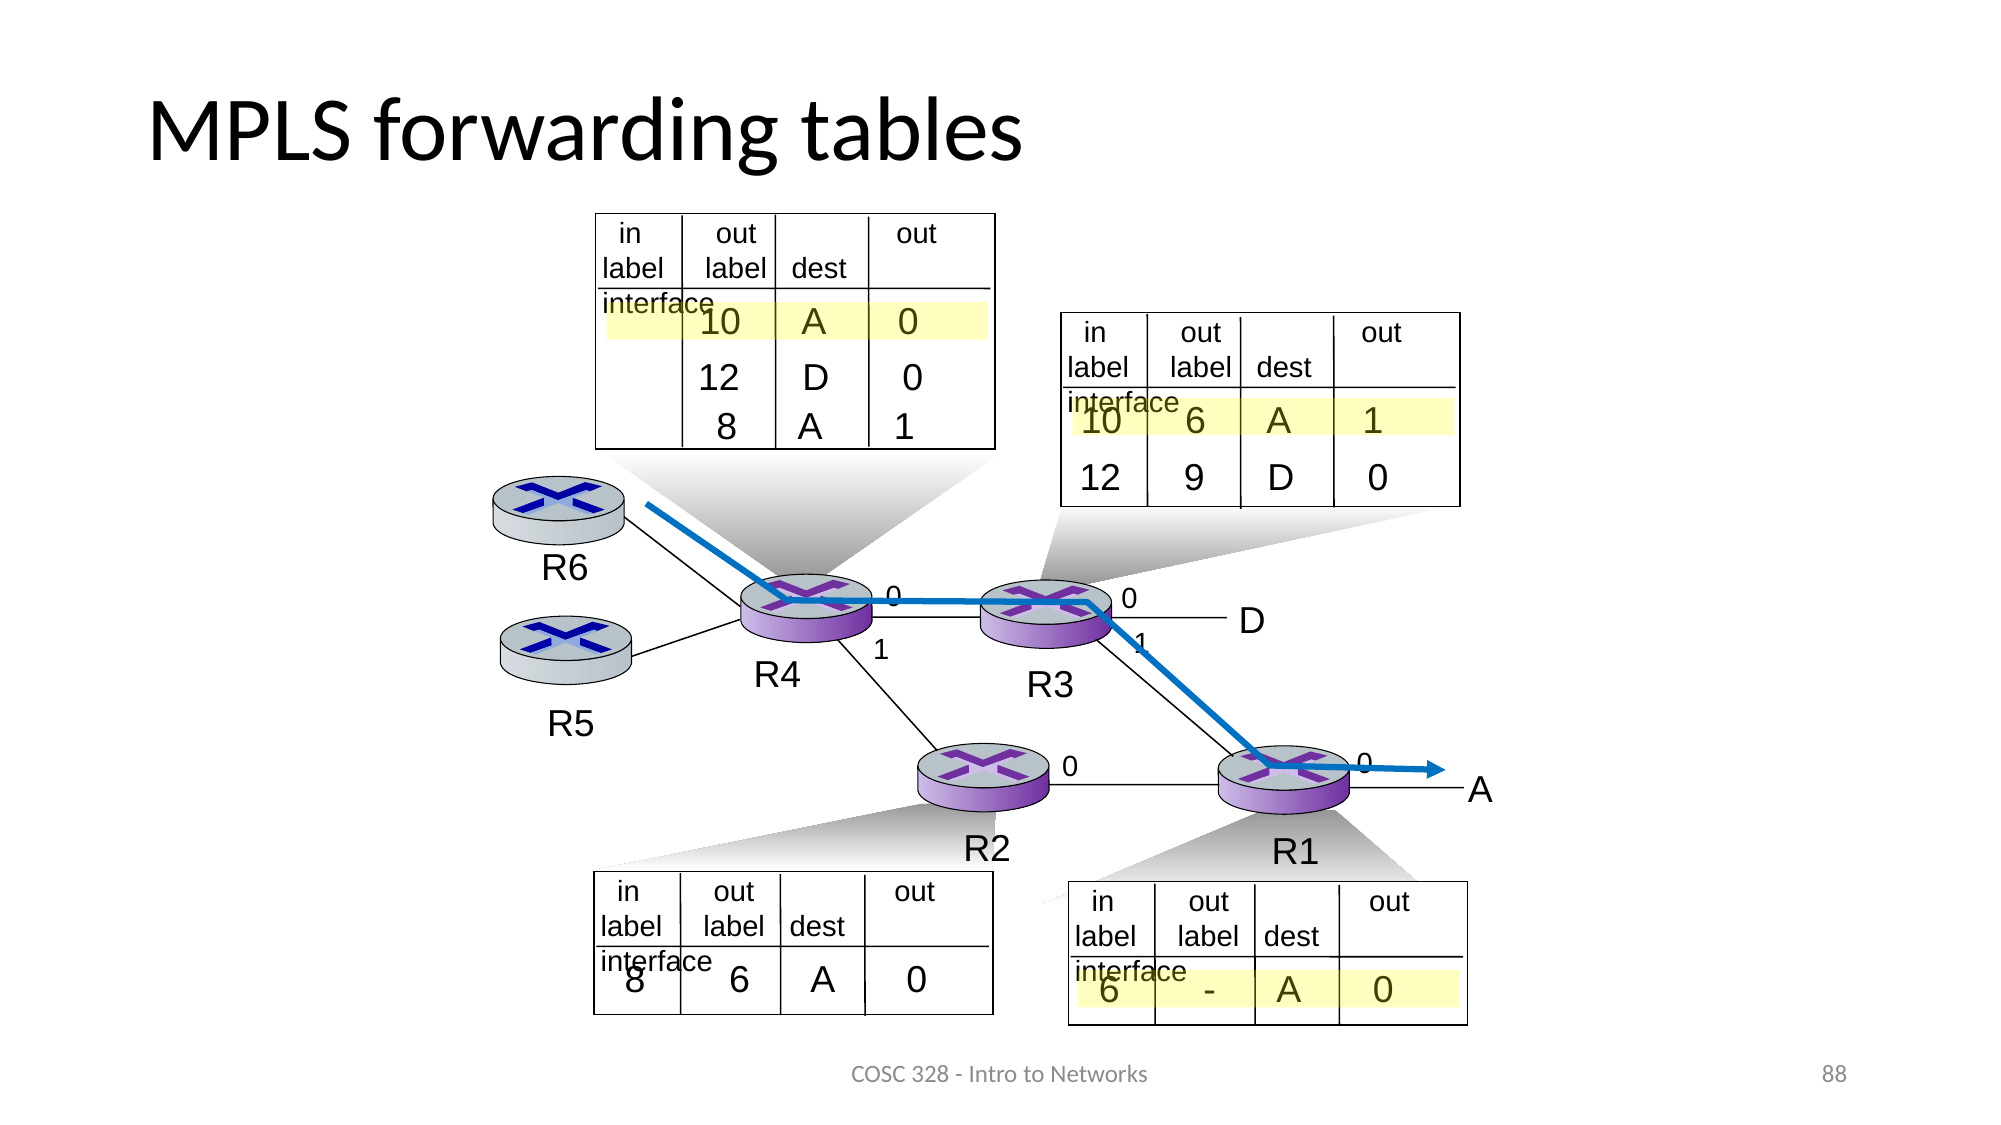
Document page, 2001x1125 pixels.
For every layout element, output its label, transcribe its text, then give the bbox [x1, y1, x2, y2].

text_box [1460, 476, 1509, 877]
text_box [606, 302, 1460, 1008]
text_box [587, 206, 1006, 476]
title MPLS forwarding tables [131, 57, 1857, 205]
footer COSC 328 - Intro to Networks [662, 1042, 1338, 1103]
slide_number 88 [1412, 1042, 1863, 1103]
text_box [1041, 877, 1478, 1027]
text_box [1460, 305, 1471, 476]
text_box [585, 877, 1004, 1016]
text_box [492, 476, 606, 877]
